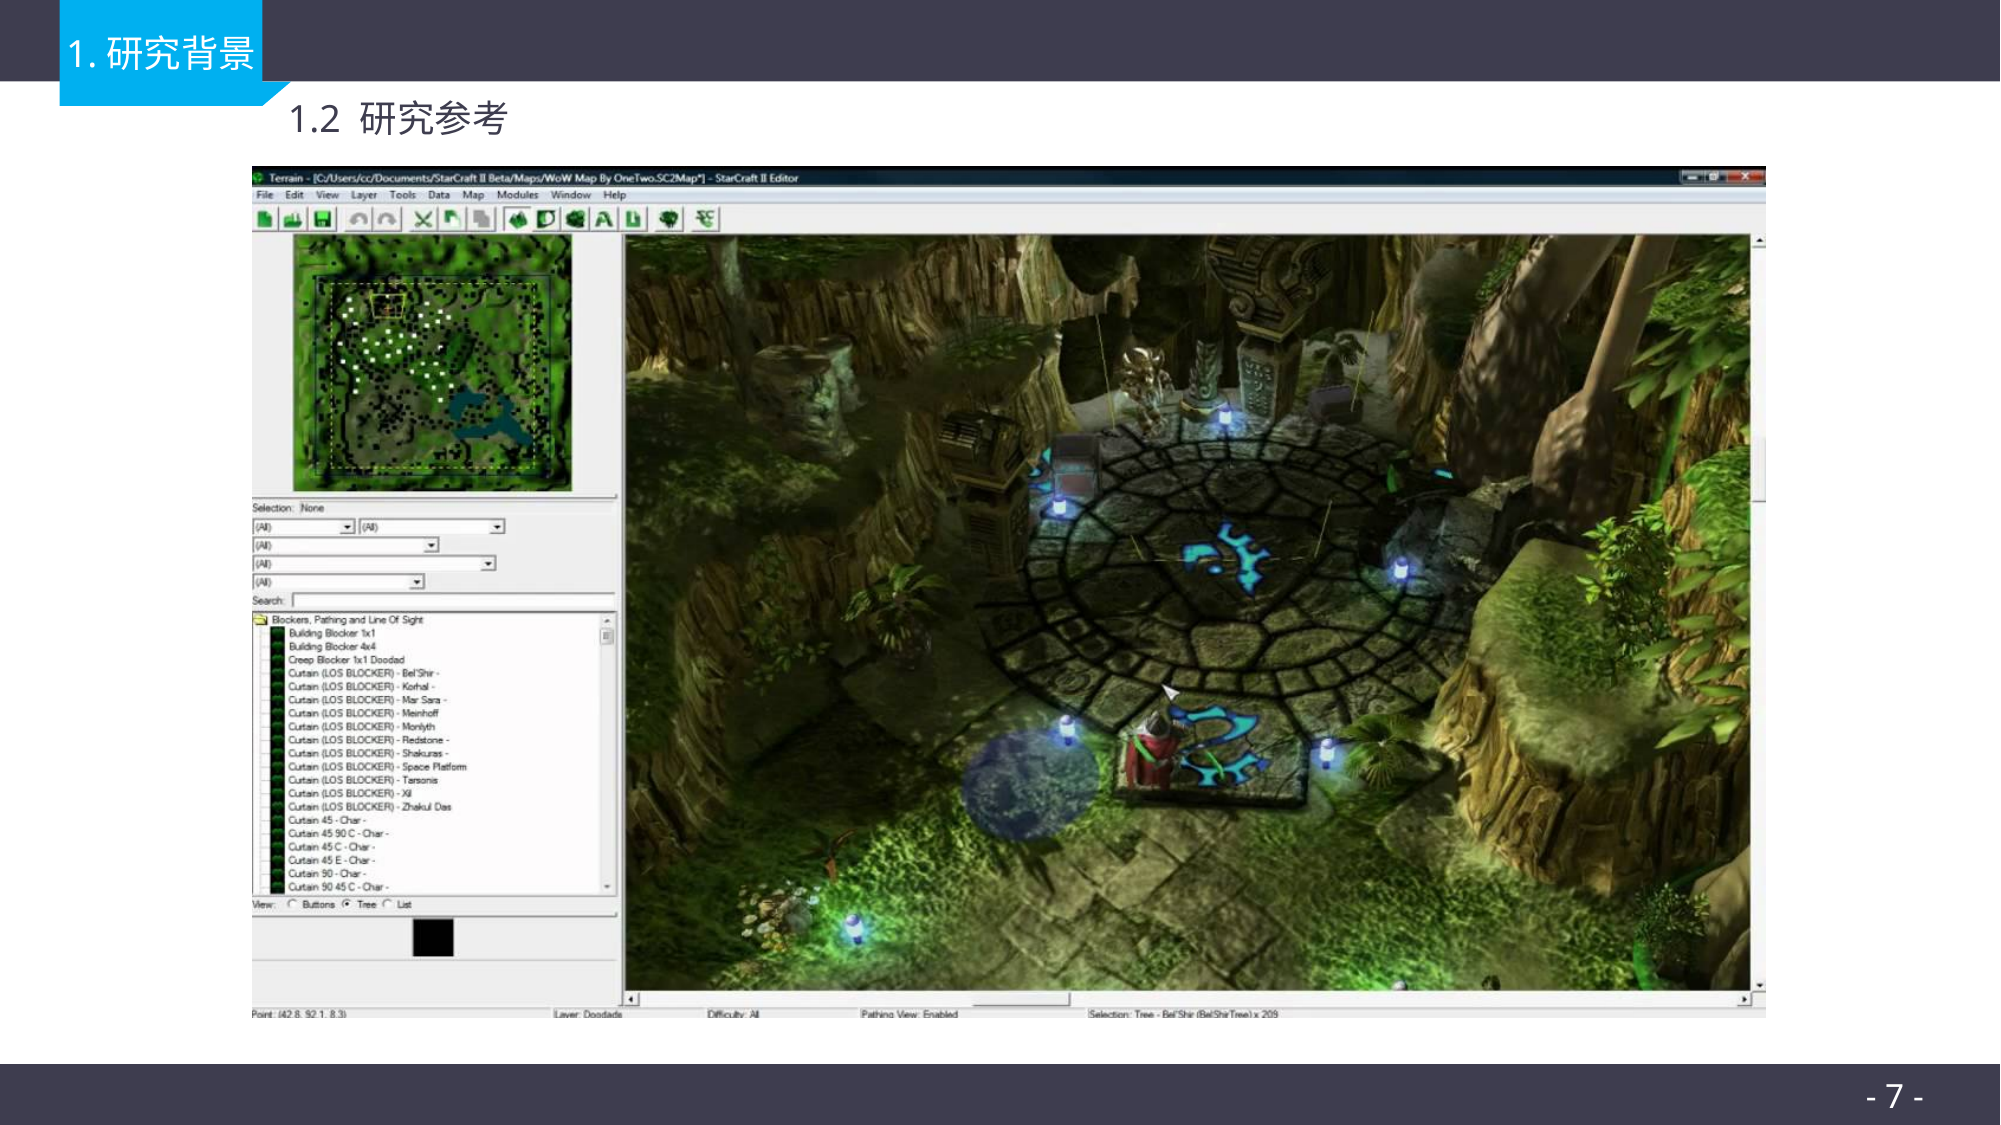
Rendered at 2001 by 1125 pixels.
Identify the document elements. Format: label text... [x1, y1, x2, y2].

text_box 1.2 研究参考 [273, 87, 929, 148]
picture [252, 165, 1766, 1018]
